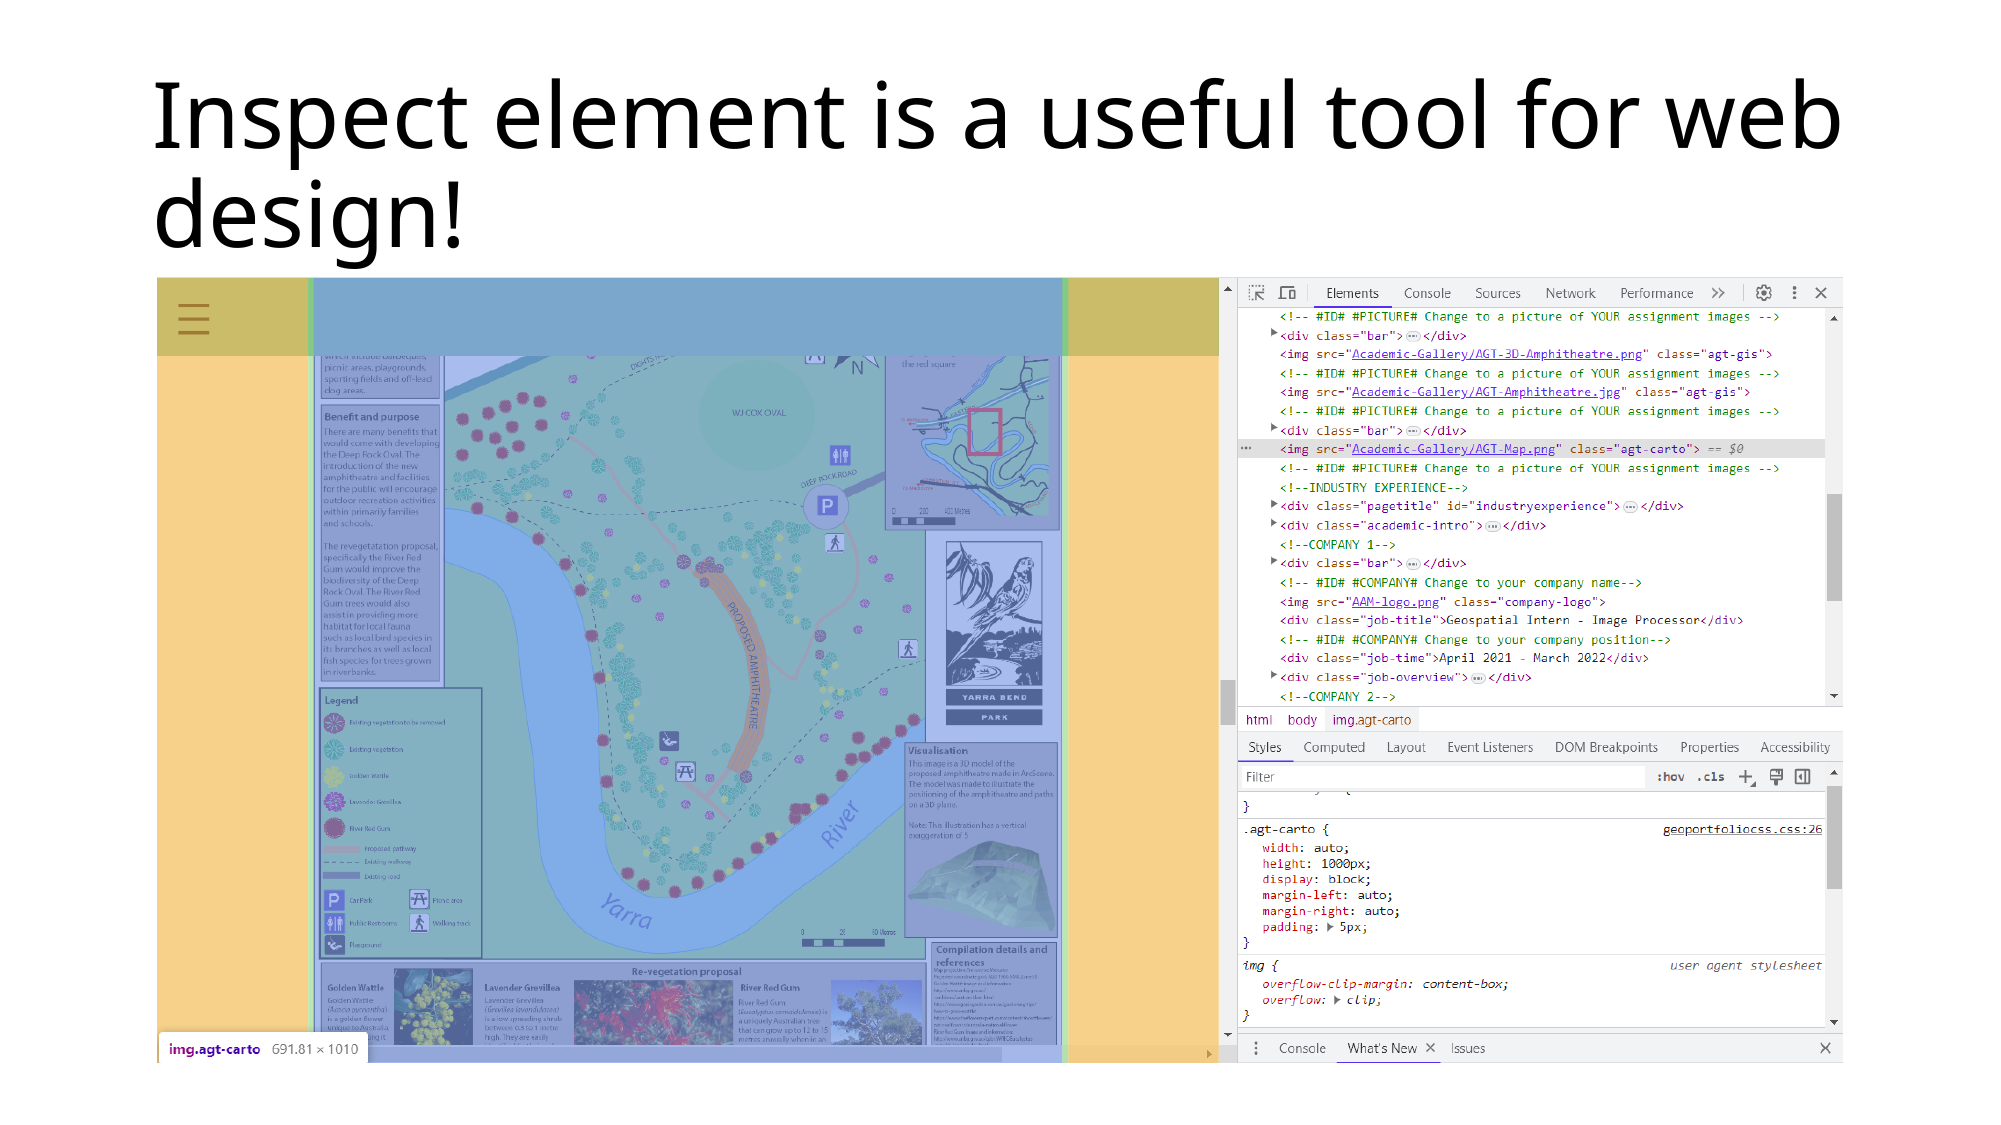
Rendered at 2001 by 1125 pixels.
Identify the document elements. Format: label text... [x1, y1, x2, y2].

picture [157, 277, 1843, 1064]
title Inspect element is a useful tool for web design! [137, 59, 1863, 278]
